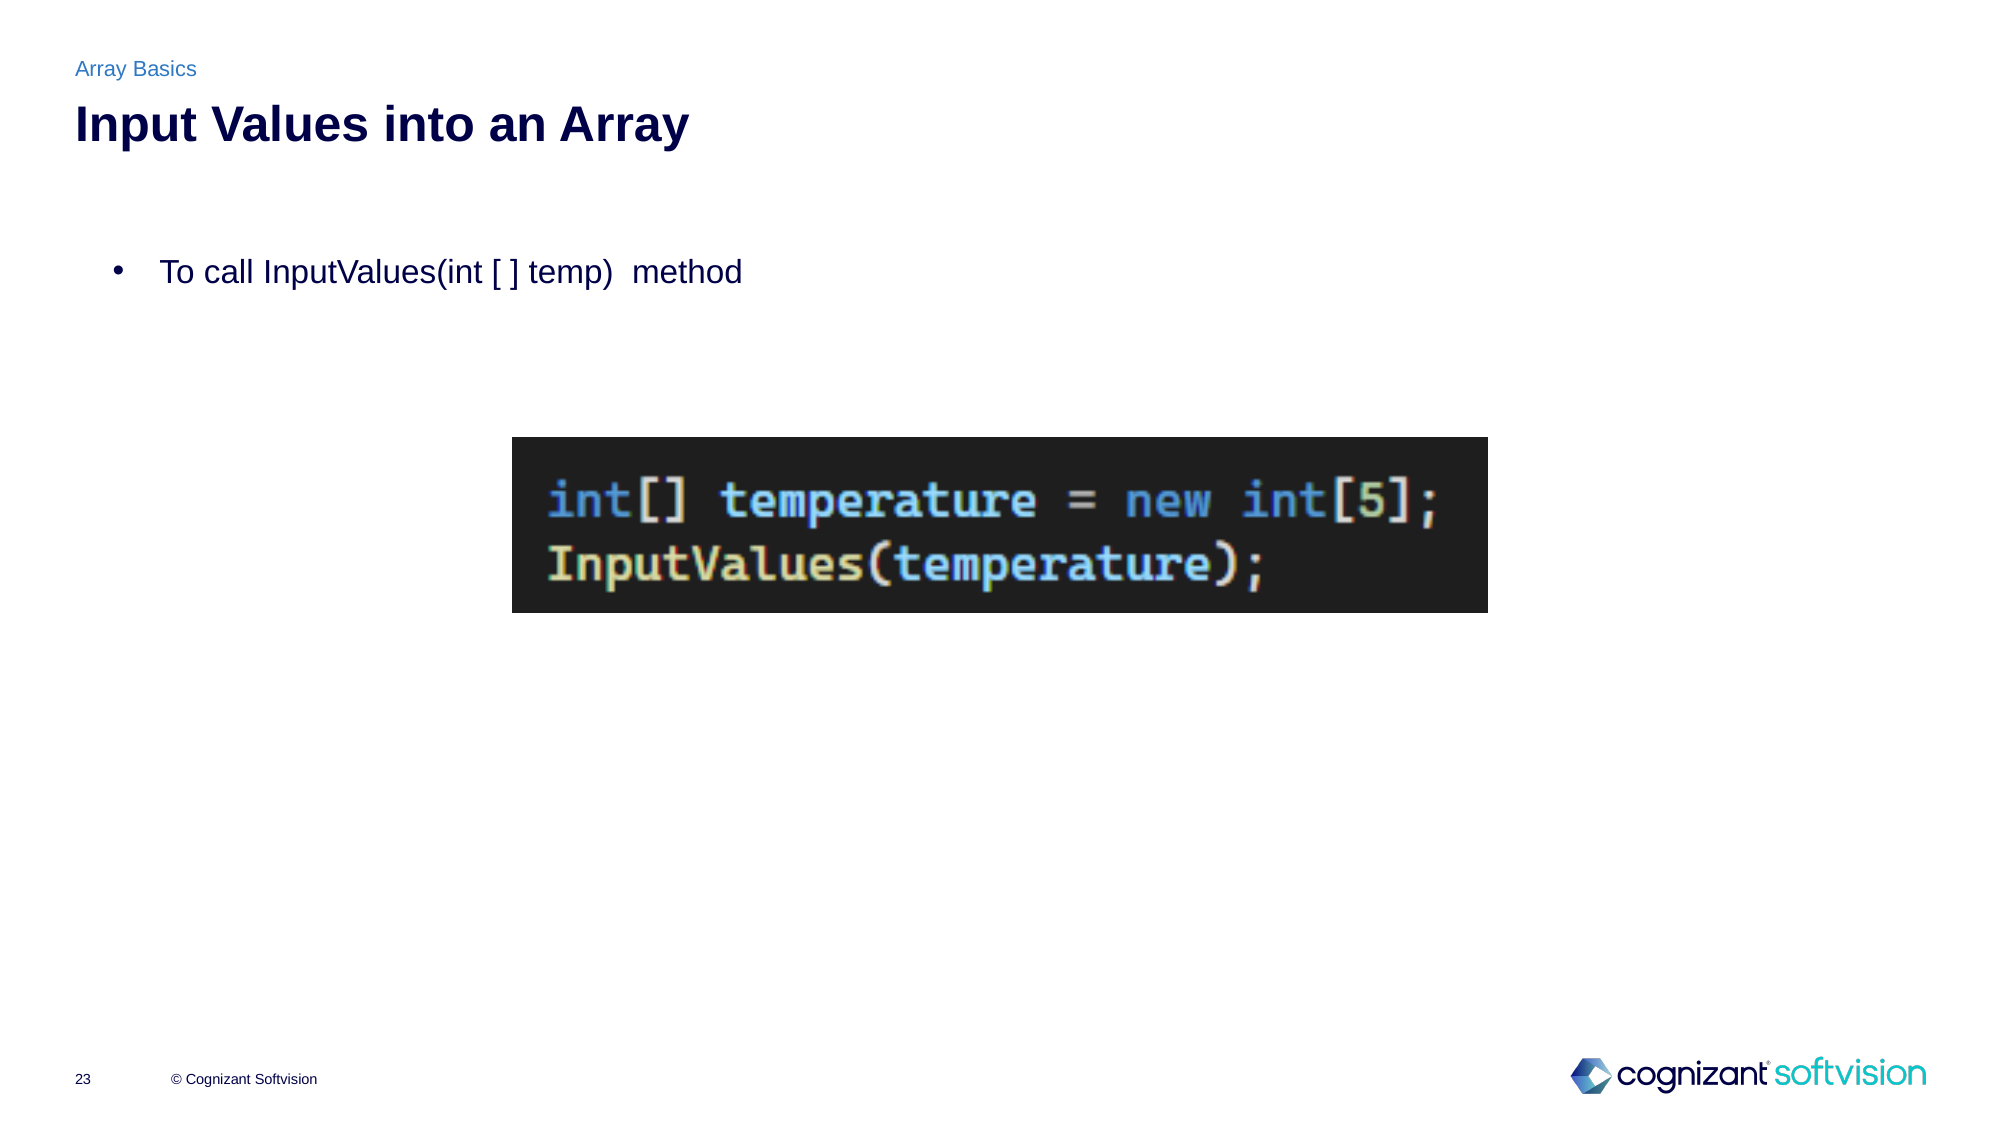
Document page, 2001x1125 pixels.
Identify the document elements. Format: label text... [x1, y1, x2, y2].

picture [512, 437, 1488, 614]
list To call InputValues(int [ ] temp) method [75, 249, 1848, 938]
picture [1553, 1041, 1943, 1111]
slide_number 23 [75, 1056, 133, 1088]
text_box Array Basics [75, 54, 1850, 93]
title Input Values into an Array [75, 93, 1848, 142]
footer © Cognizant Softvision [171, 1056, 368, 1088]
